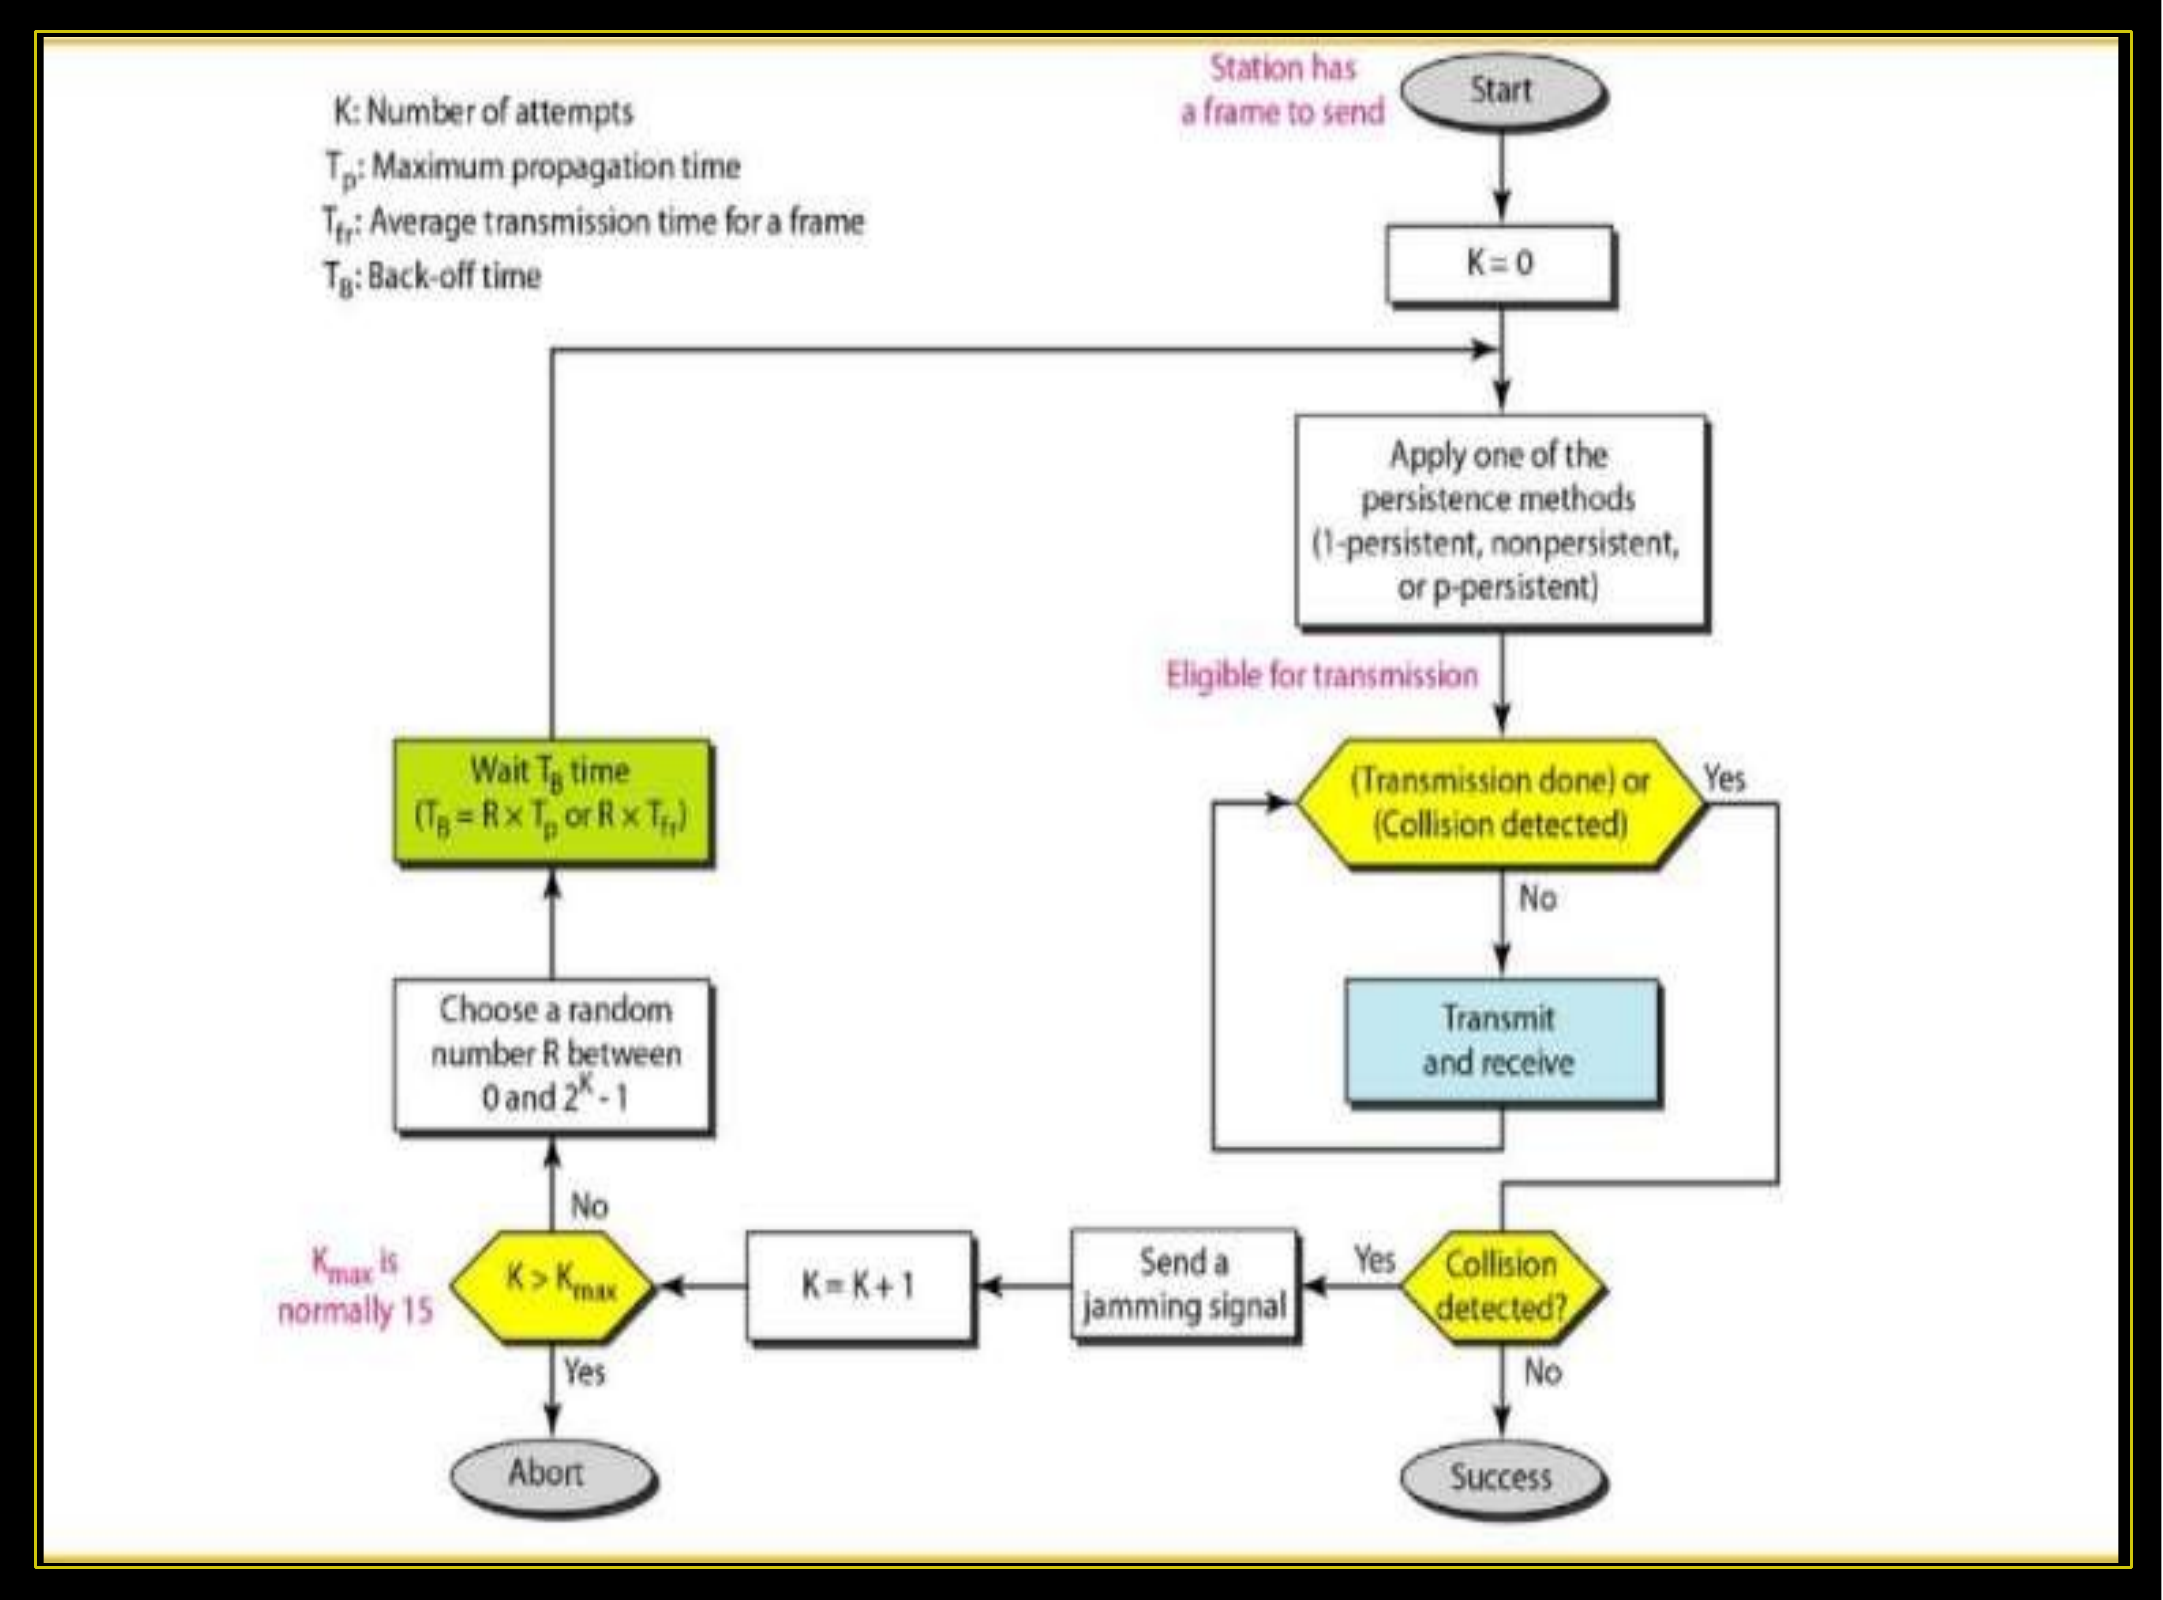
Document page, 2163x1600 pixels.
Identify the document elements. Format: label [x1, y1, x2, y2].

text_box [33, 30, 2134, 1570]
text_box [0, 0, 2162, 1600]
